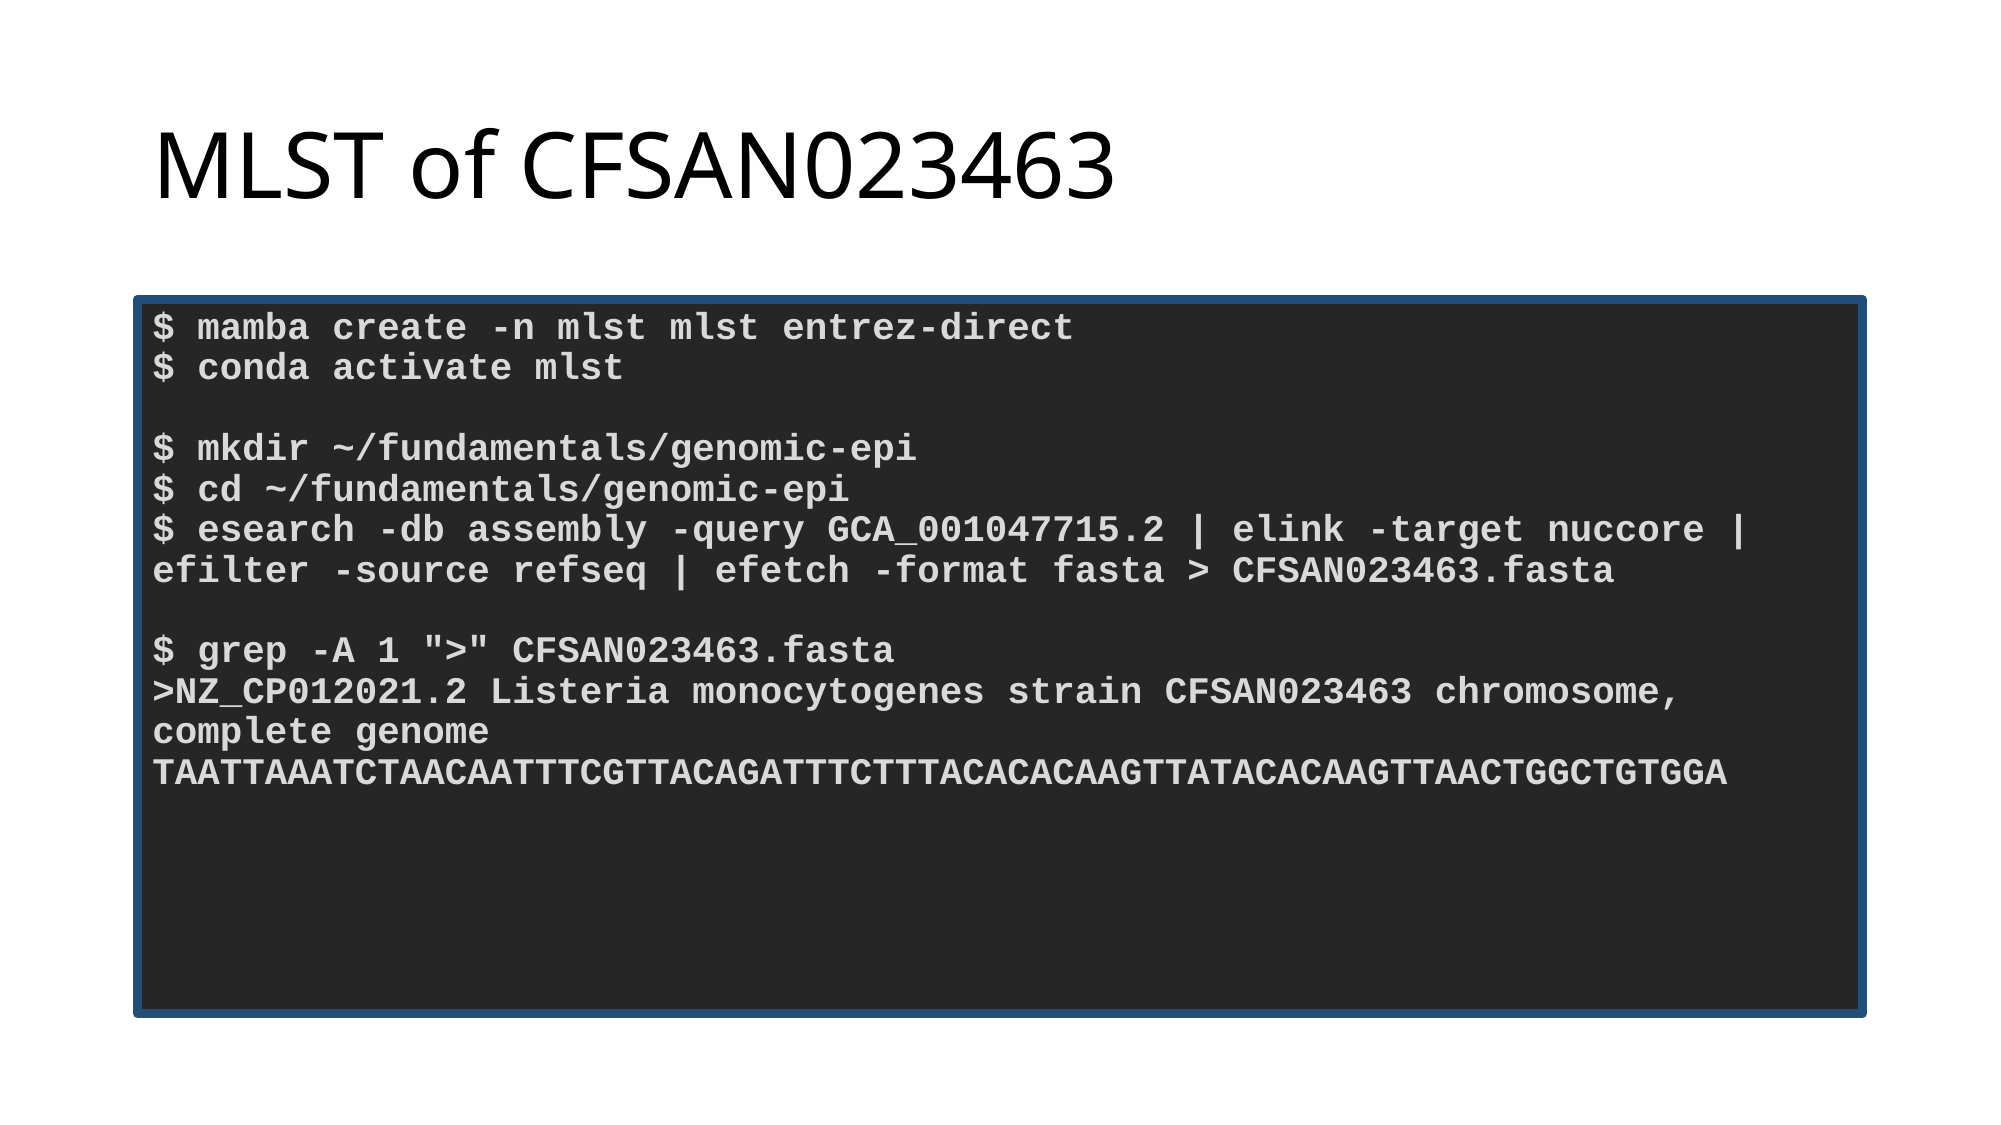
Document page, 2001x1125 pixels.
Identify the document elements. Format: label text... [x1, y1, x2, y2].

list $ mamba create -n mlst mlst entrez-direct $ conda activate mlst $ mkdir ~/fundamentals/genomic-epi $ cd ~/fundamentals/genomic-epi $ esearch -db assembly -query GCA_001047715.2 | elink -target nuccore | efilter -source refseq | efetch -format fasta > CFSAN023463.fasta $ grep -A 1 ">" CFSAN023463.fasta >NZ_CP012021.2 Listeria monocytogenes strain CFSAN023463 chromosome, complete genome TAATTAAATCTAACAATTTCGTTACAGATTTCTTTACACACAAGTTATACACAAGTTAACTGGCTGTGGA [137, 299, 1863, 1014]
title MLST of CFSAN023463 [137, 59, 1863, 278]
